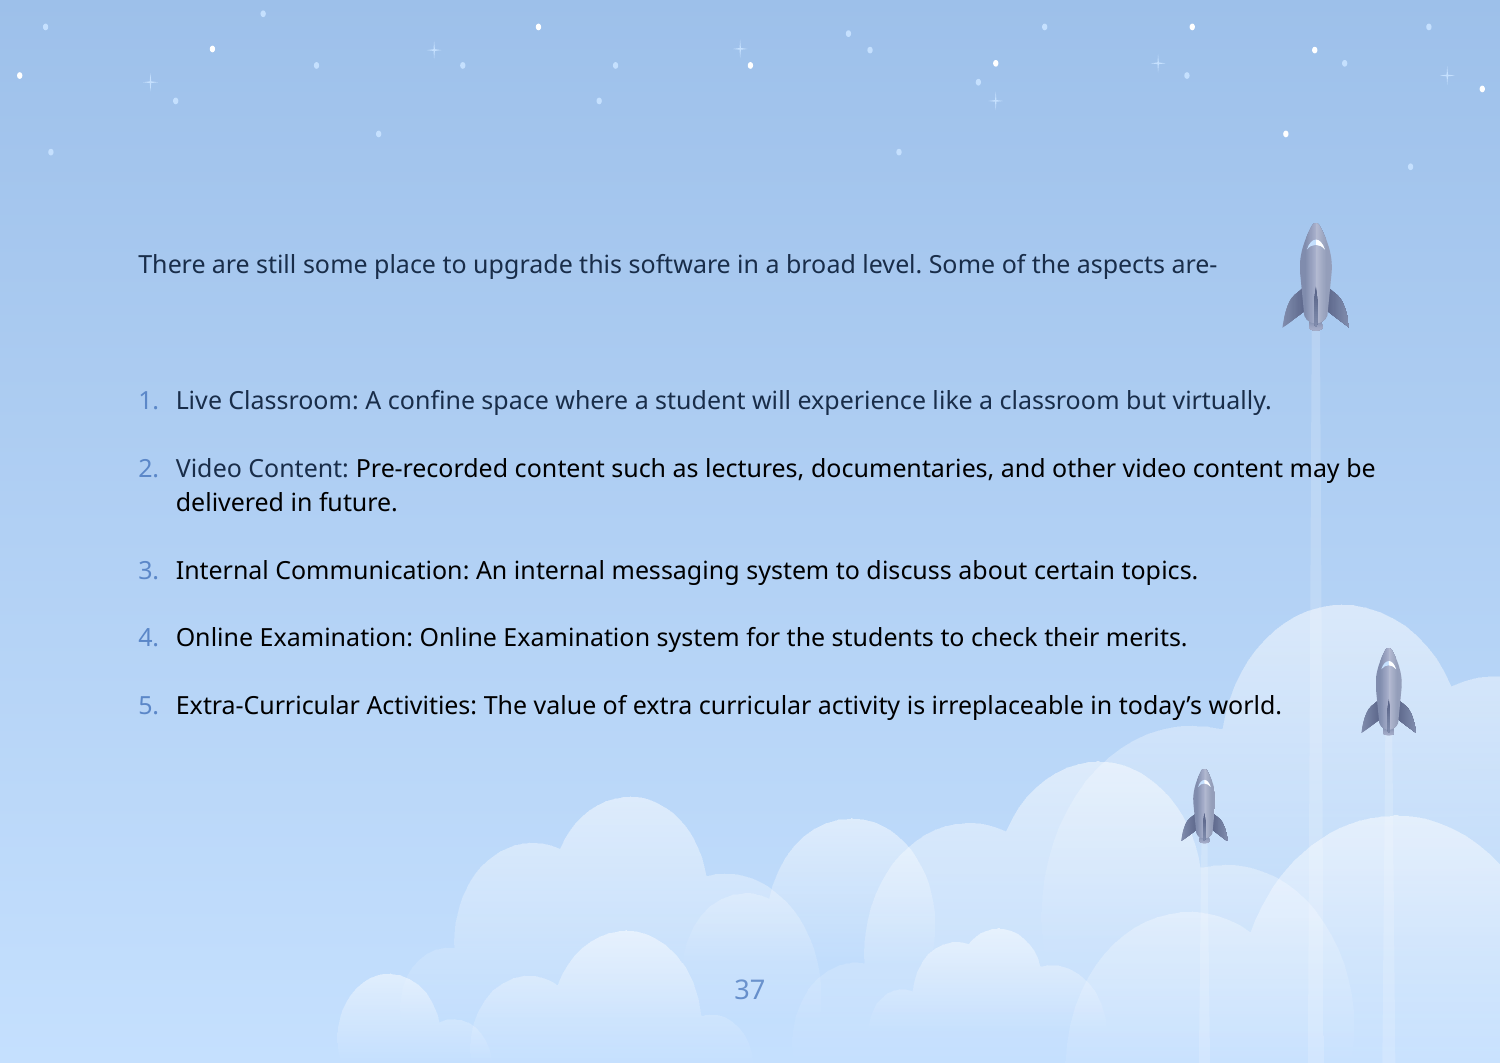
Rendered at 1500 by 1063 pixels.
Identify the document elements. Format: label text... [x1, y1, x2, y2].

text_box There are still some place to upgrade this software in a broad level. Some of the aspects are- Live Classroom: A confine space where a student will experience like a classroom but virtually. Video Content: Pre-recorded content such as lectures, documentaries, and other video content may be delivered in future. Internal Communication: An internal messaging system to discuss about certain topics. Online Examination: Online Examination system for the students to check their merits. Extra-Curricular Activities: The value of extra curricular activity is irreplaceable in today’s world. [138, 244, 1452, 613]
slide_number 37 [705, 950, 795, 1032]
